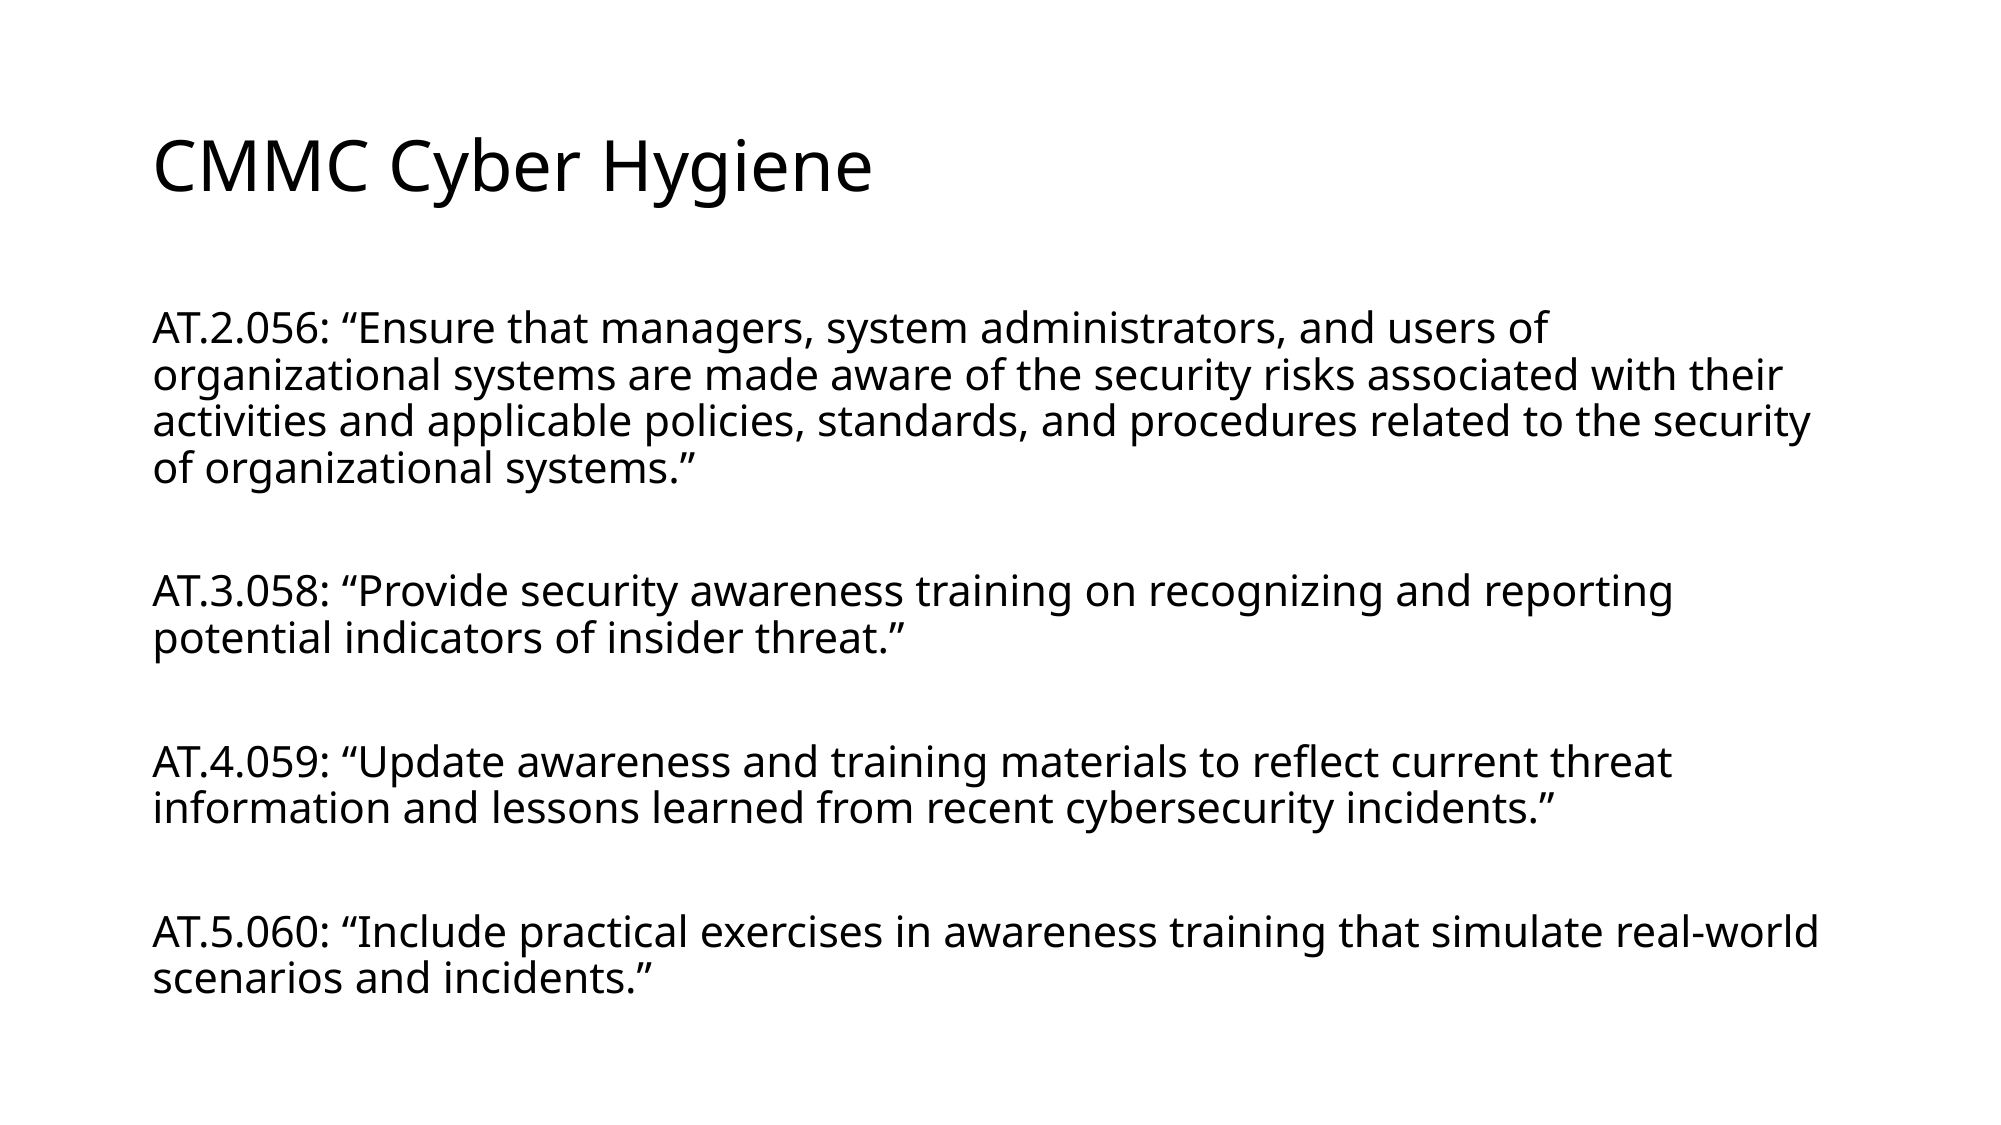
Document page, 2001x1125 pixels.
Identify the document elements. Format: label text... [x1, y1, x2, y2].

title CMMC Cyber Hygiene [137, 59, 1863, 278]
list AT.2.056: “Ensure that managers, system administrators, and users of organizational systems are made aware of the security risks associated with their activities and applicable policies, standards, and procedures related to the security of organizational systems.” AT.3.058: “Provide security awareness training on recognizing and reporting potential indicators of insider threat.” AT.4.059: “Update awareness and training materials to reflect current threat information and lessons learned from recent cybersecurity incidents.” AT.5.060: “Include practical exercises in awareness training that simulate real-world scenarios and incidents.” [137, 299, 1863, 1014]
